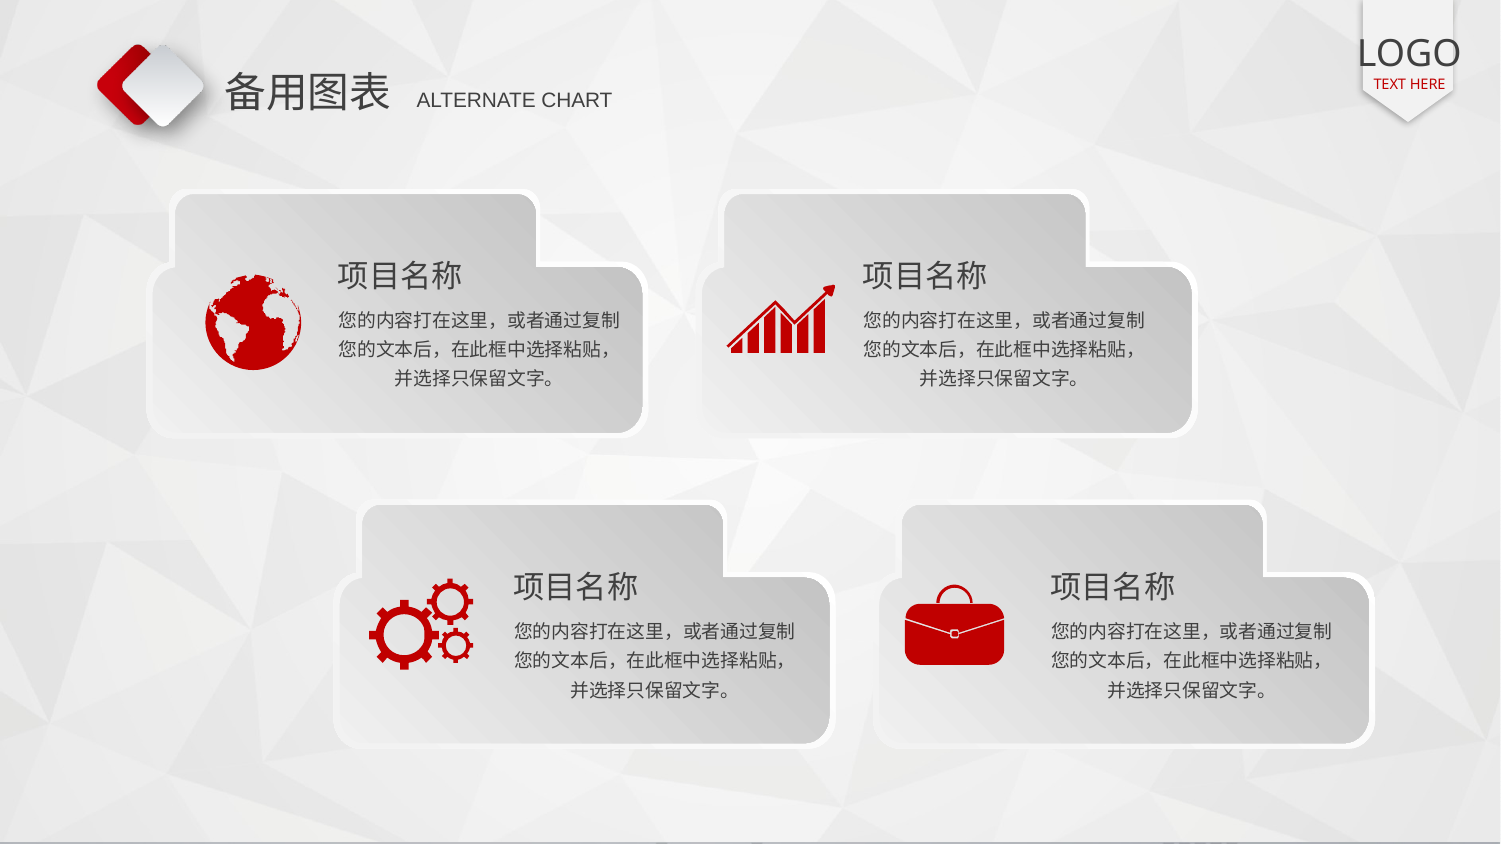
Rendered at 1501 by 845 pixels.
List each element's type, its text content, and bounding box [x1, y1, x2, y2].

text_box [333, 499, 836, 749]
text_box ALTERNATE CHART [405, 81, 852, 118]
picture [0, 0, 1501, 844]
text_box 备用图表 [234, 60, 403, 122]
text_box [695, 188, 1198, 439]
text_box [146, 188, 649, 439]
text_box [1355, 0, 1463, 123]
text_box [872, 499, 1376, 749]
